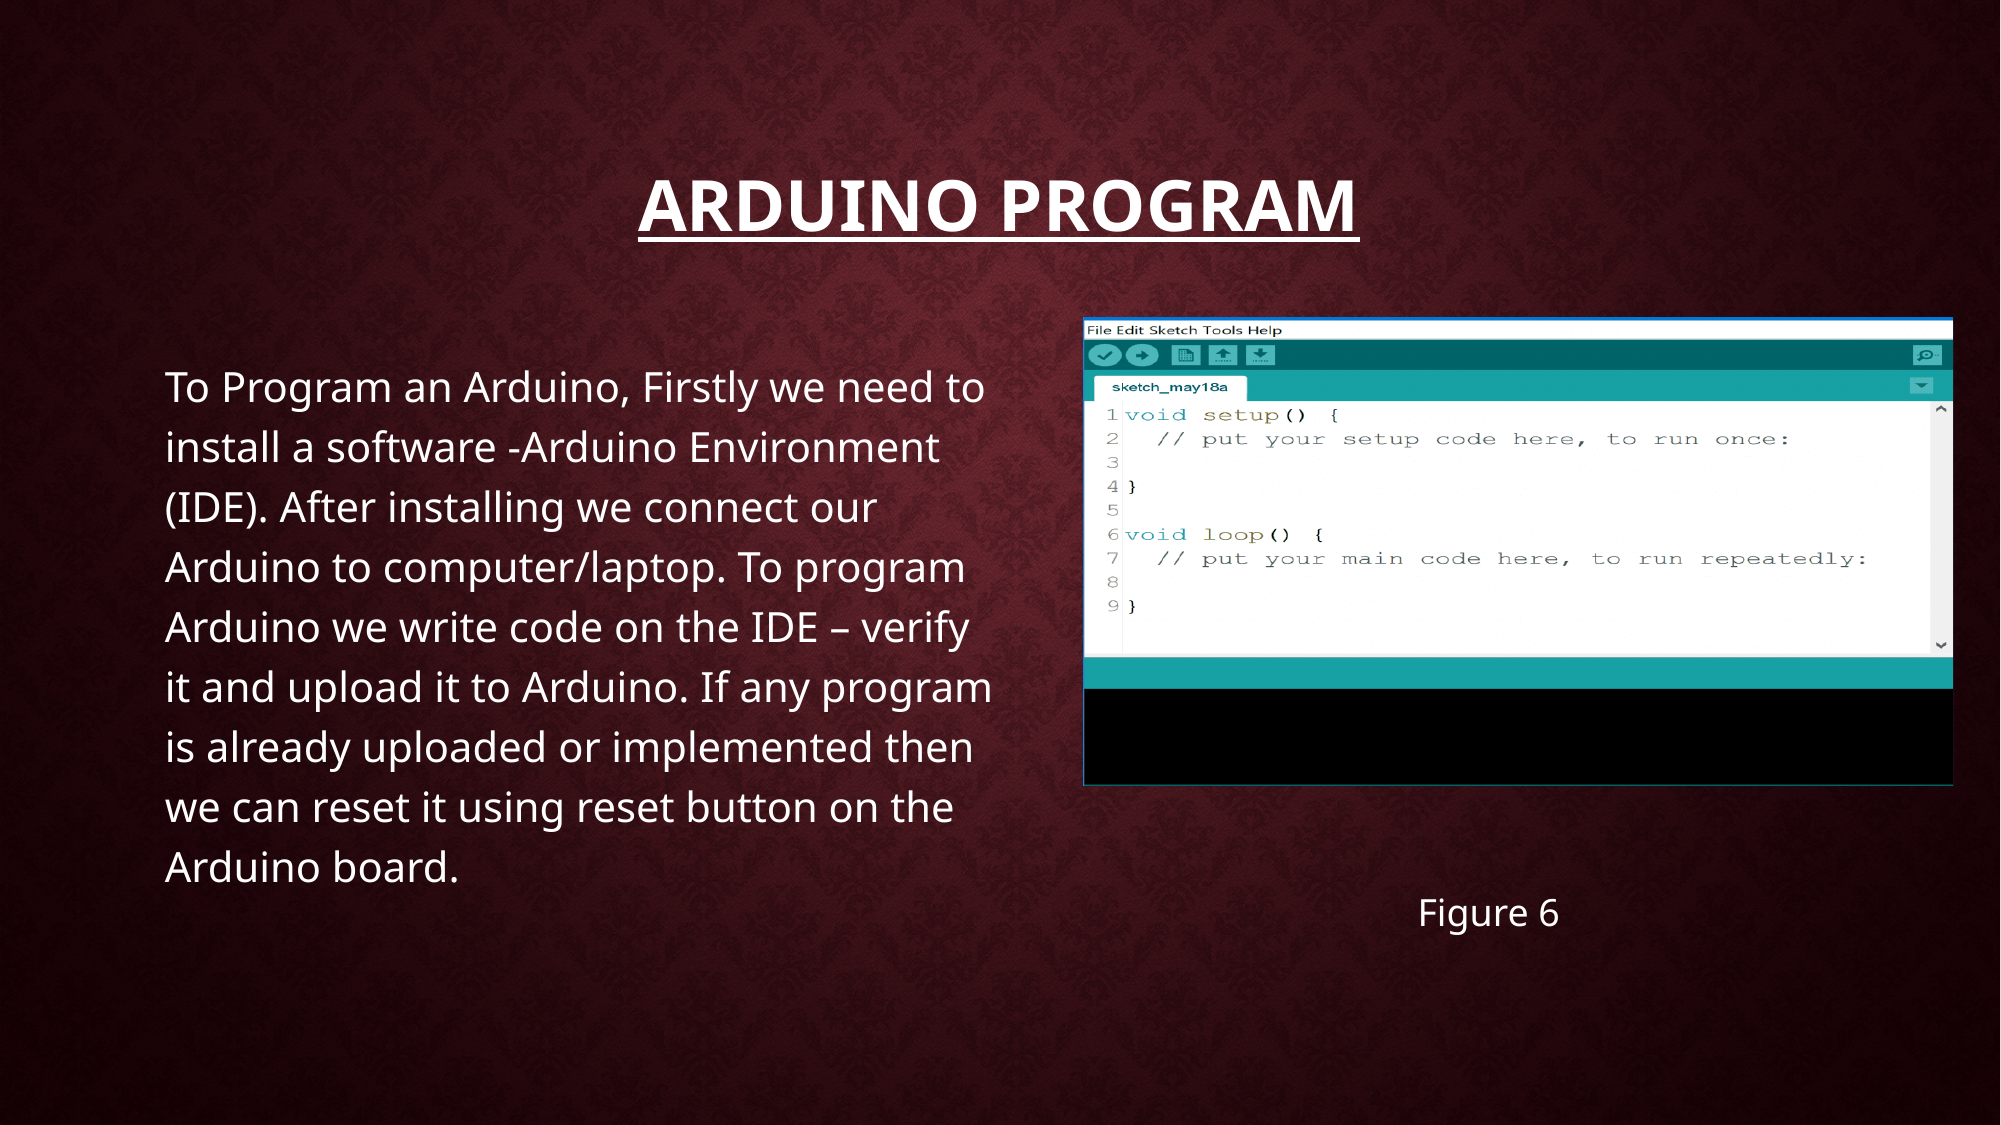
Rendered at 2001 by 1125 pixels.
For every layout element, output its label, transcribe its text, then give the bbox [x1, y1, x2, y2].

list To Program an Arduino, Firstly we need to install a software -Arduino Environment (IDE). After installing we connect our Arduino to computer/laptop. To program Arduino we write code on the IDE – verify it and upload it to Arduino. If any program is already uploaded or implemented then we can reset it using reset button on the Arduino board. [149, 343, 1021, 950]
picture [1082, 317, 1954, 787]
text_box Figure 6 [1402, 881, 1576, 942]
title ARDUINO PROGRAM [149, 99, 1849, 318]
